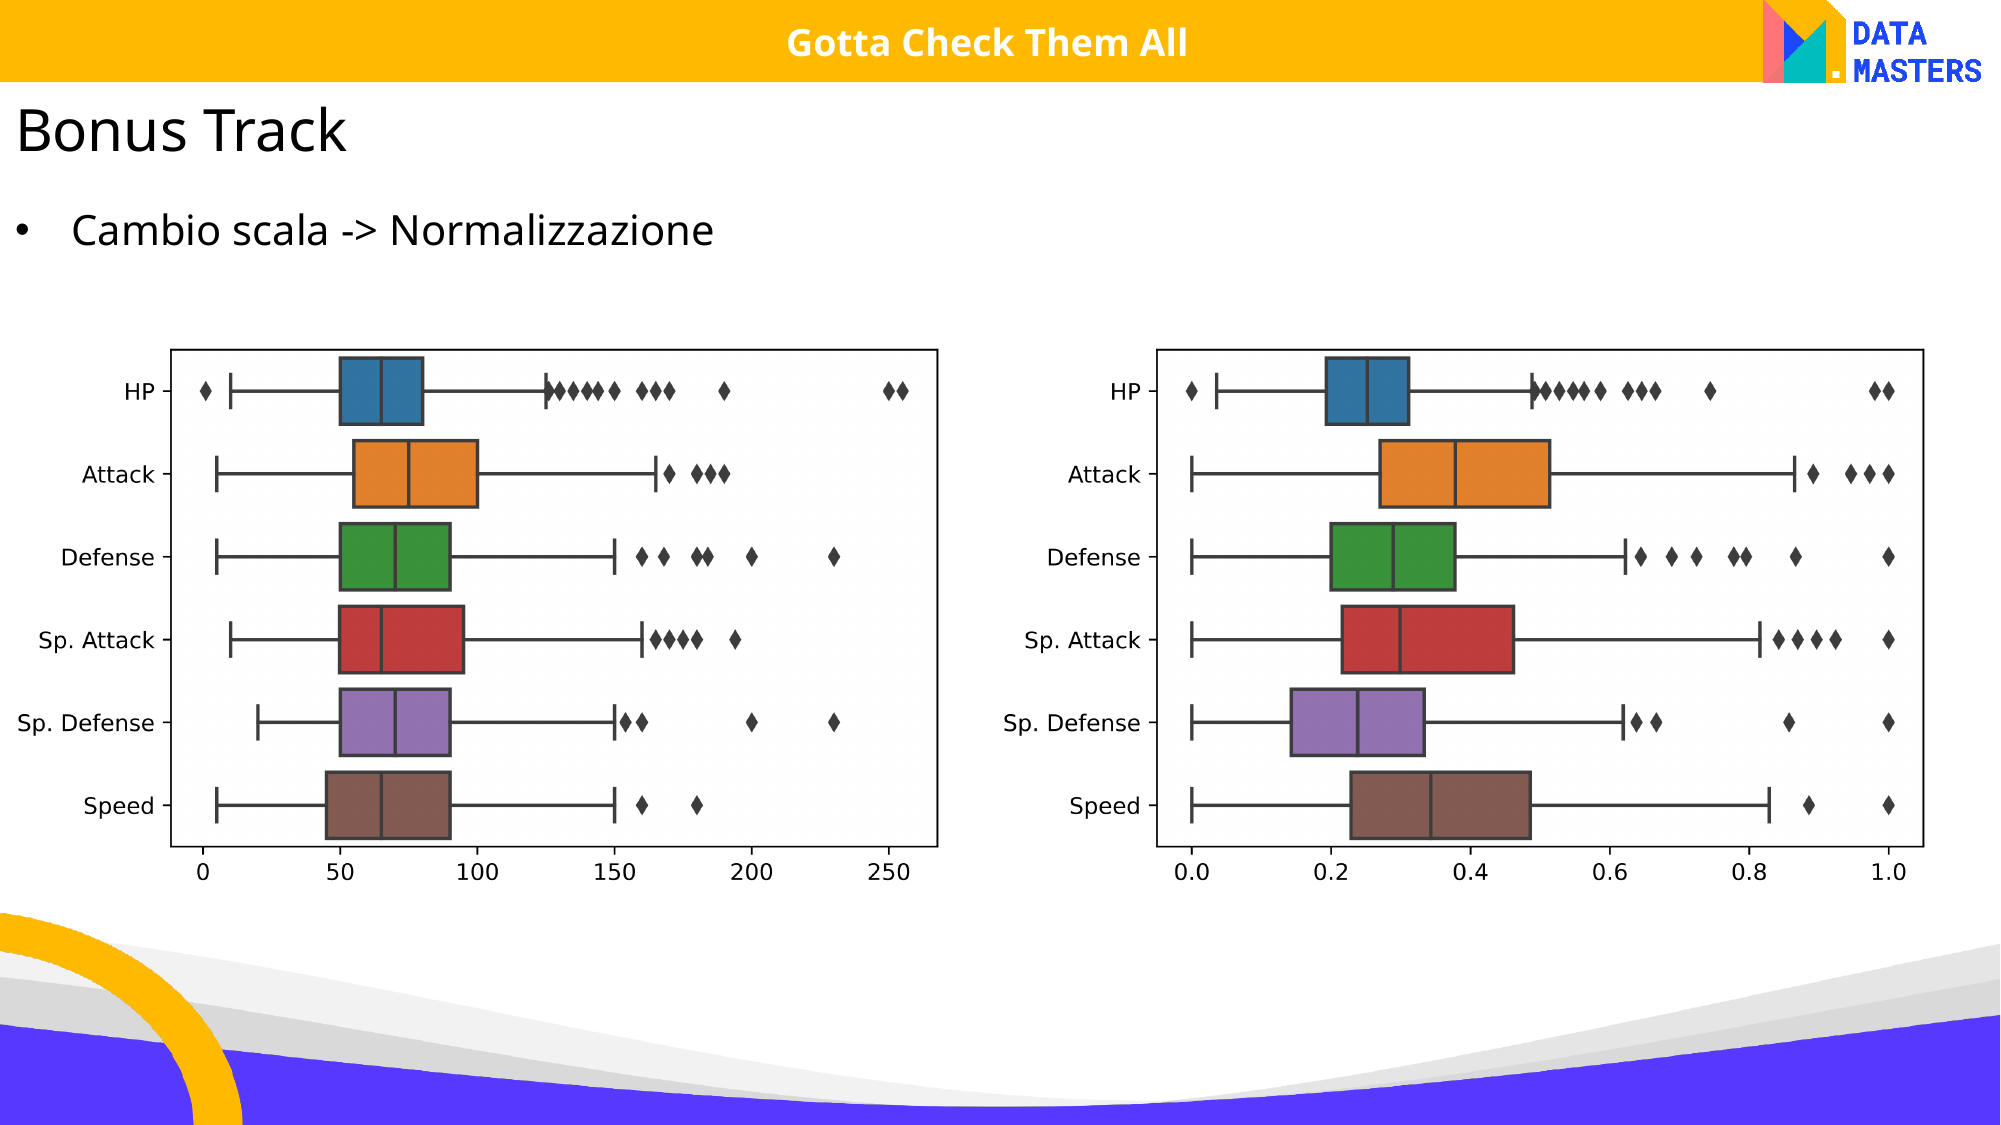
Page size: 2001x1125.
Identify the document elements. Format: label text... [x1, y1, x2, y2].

text_box Bonus Track [0, 85, 1445, 171]
picture [1763, 0, 1983, 90]
text_box Gotta Check Them All [242, 11, 1743, 72]
text_box Cambio scala -> Normalizzazione [0, 171, 1840, 262]
picture [0, 333, 2001, 1125]
